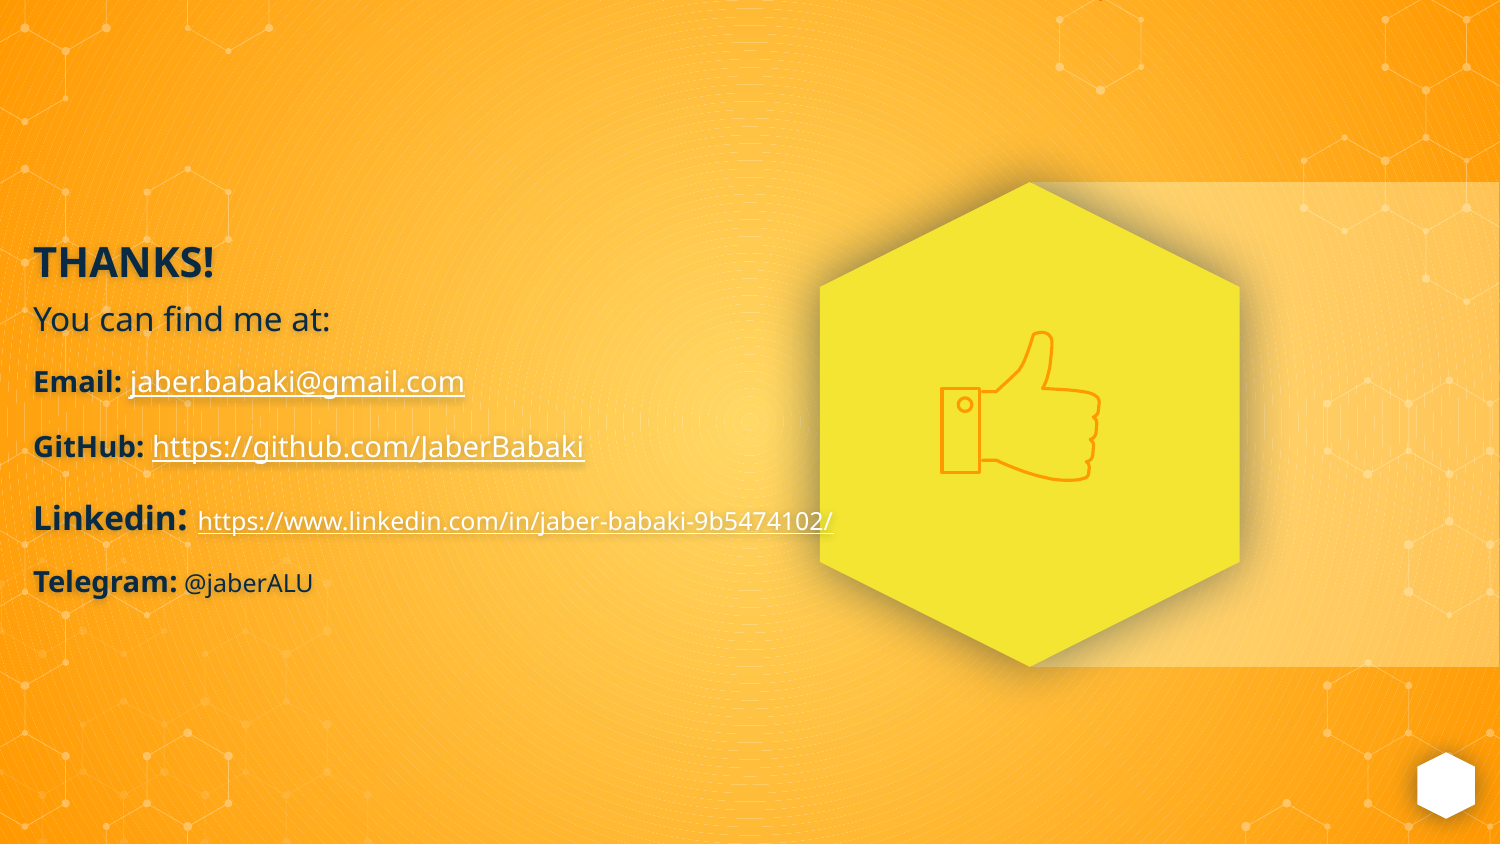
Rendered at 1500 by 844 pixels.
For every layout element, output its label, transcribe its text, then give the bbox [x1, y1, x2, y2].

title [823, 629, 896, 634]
text_box [1109, 182, 1499, 667]
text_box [941, 332, 1100, 481]
text_box THANKS! You can find me at: Email: jaber.babaki@gmail.com GitHub: https://github.com/JaberBabaki Linkedin: https://www.linkedin.com/in/jaber-babaki-9b5474102/ Telegram: @jaberALU [33, 236, 958, 625]
text_box [927, 182, 1240, 667]
